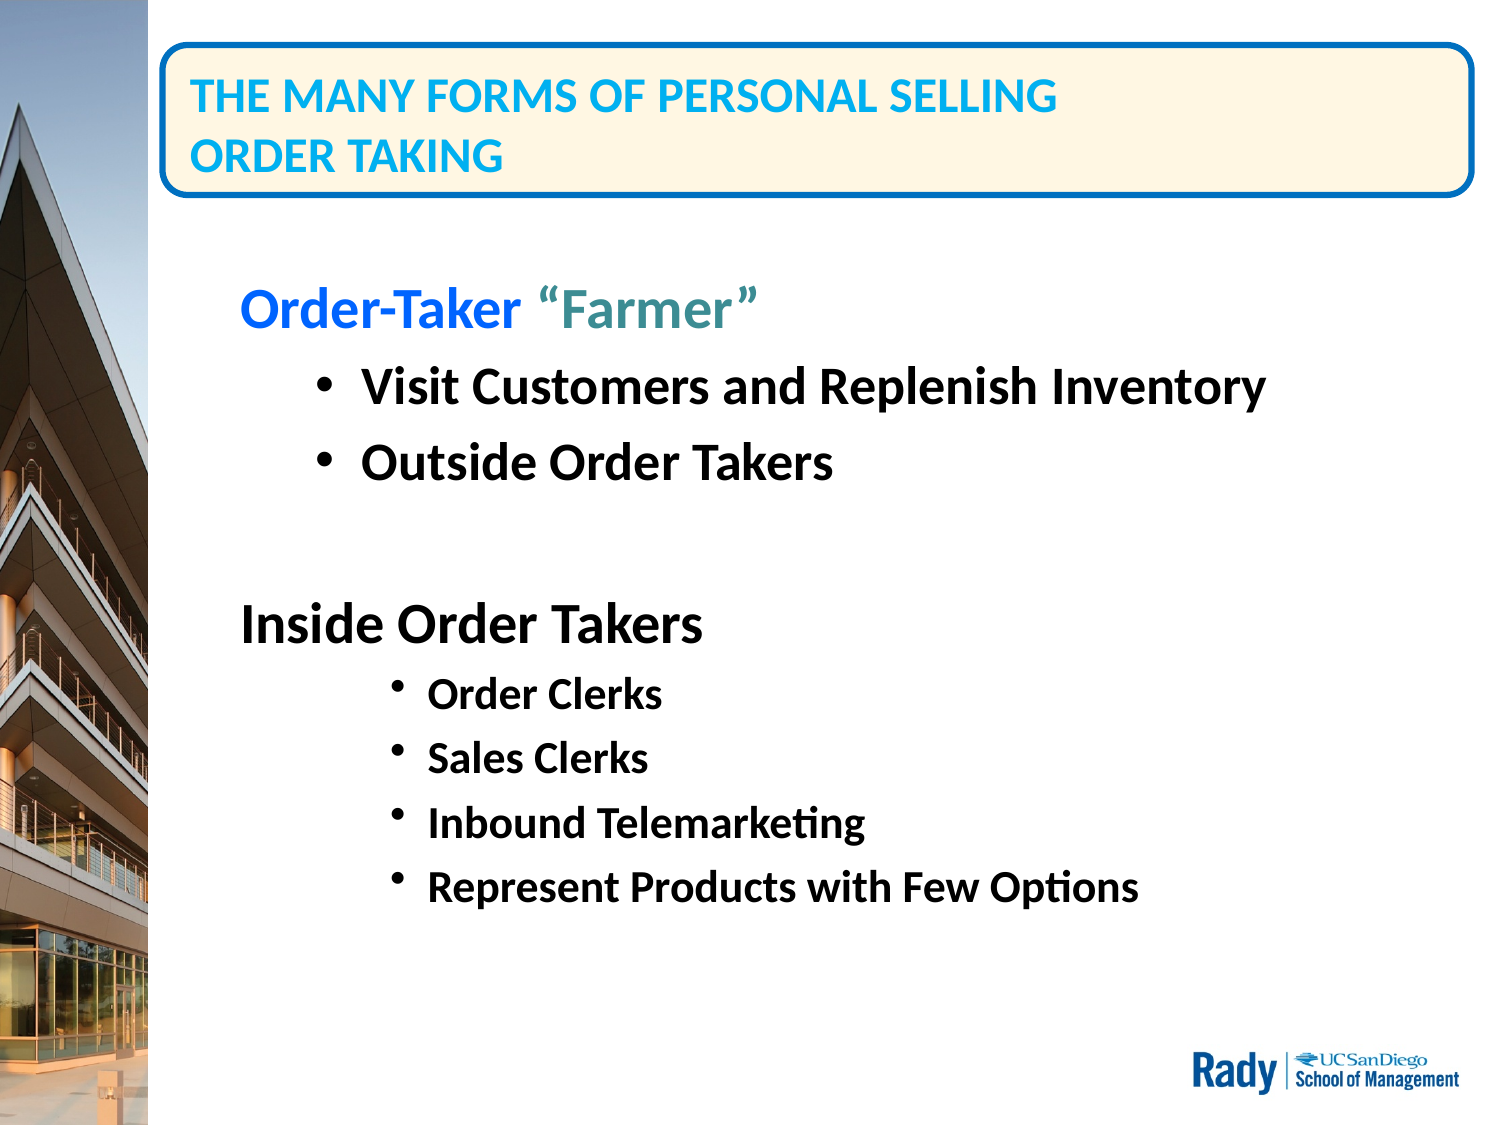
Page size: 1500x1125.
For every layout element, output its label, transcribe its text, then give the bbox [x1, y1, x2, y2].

title THE MANY FORMS OF PERSONAL SELLING ORDER TAKING [174, 28, 1426, 217]
list Order-Taker “Farmer” Visit Customers and Replenish Inventory Outside Order Takers Inside Order Takers Order Clerks Sales Clerks Inbound Telemarketing Represent Products with Few Options [224, 262, 1426, 1006]
picture [1187, 1044, 1463, 1101]
text_box [162, 48, 174, 192]
text_box [1426, 45, 1472, 195]
picture [0, 0, 148, 1125]
